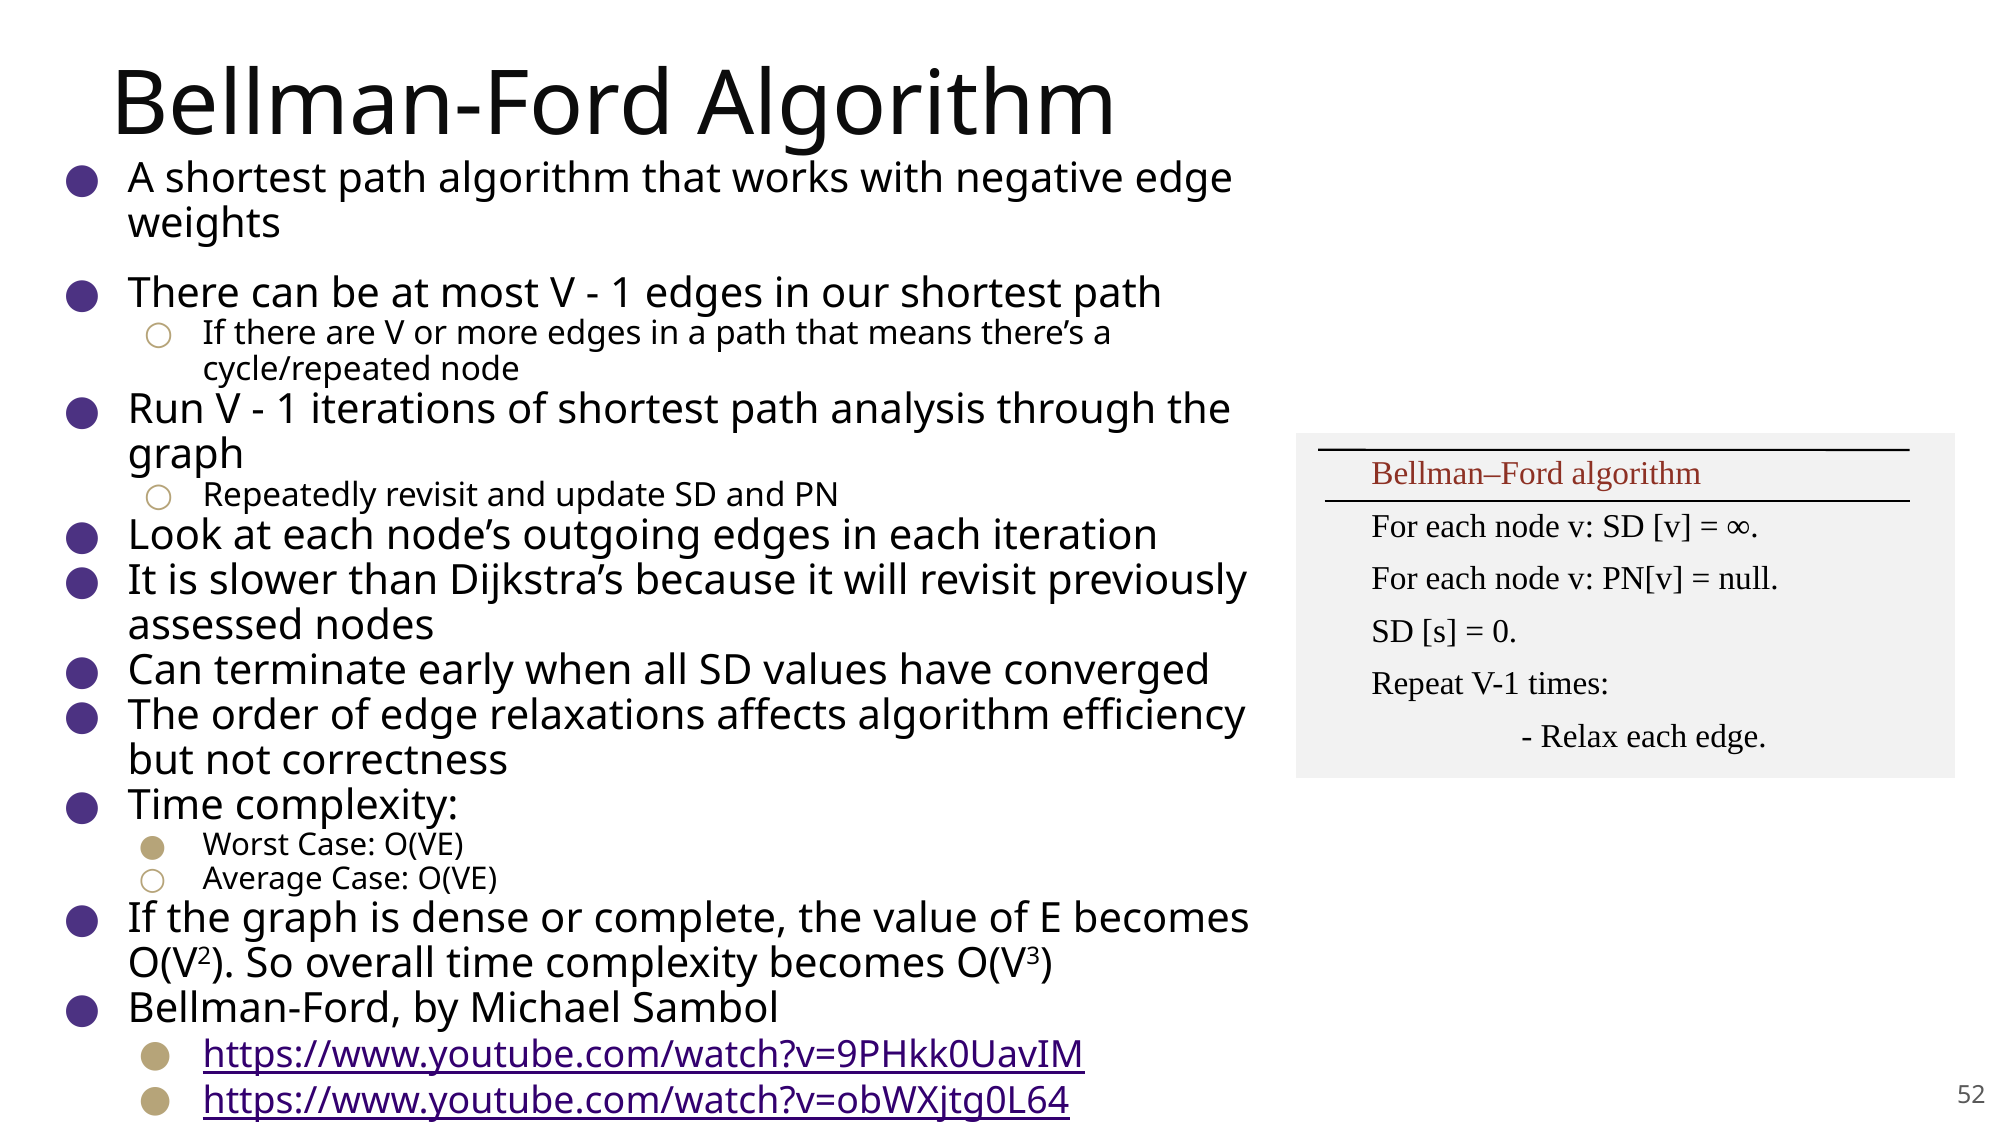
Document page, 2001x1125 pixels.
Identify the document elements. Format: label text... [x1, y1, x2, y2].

list A shortest path algorithm that works with negative edge weights There can be at most V - 1 edges in our shortest path If there are V or more edges in a path that means there’s a cycle/repeated node Run V - 1 iterations of shortest path analysis through the graph Repeatedly revisit and update SD and PN Look at each node’s outgoing edges in each iteration It is slower than Dijkstra’s because it will revisit previously assessed nodes Can terminate early when all SD values have converged The order of edge relaxations affects algorithm efficiency but not correctness Time complexity: Worst Case: O(VE) Average Case: O(VE) If the graph is dense or complete, the value of E becomes O(V2). So overall time complexity becomes O(V3) Bellman-Ford, by Michael Sambol https://www.youtube.com/watch?v=9PHkk0UavIM https://www.youtube.com/watch?v=obWXjtg0L64 [45, 148, 1308, 1125]
title Bellman-Ford Algorithm [96, 25, 1932, 192]
text_box Bellman–Ford algorithm For each node v: SD [v] = ∞. For each node v: PN[v] = null. SD [s] = 0. Repeat V-1 times: - Relax each edge. [1371, 450, 1940, 754]
text_box [1311, 445, 1940, 790]
text_box [1296, 433, 1955, 778]
